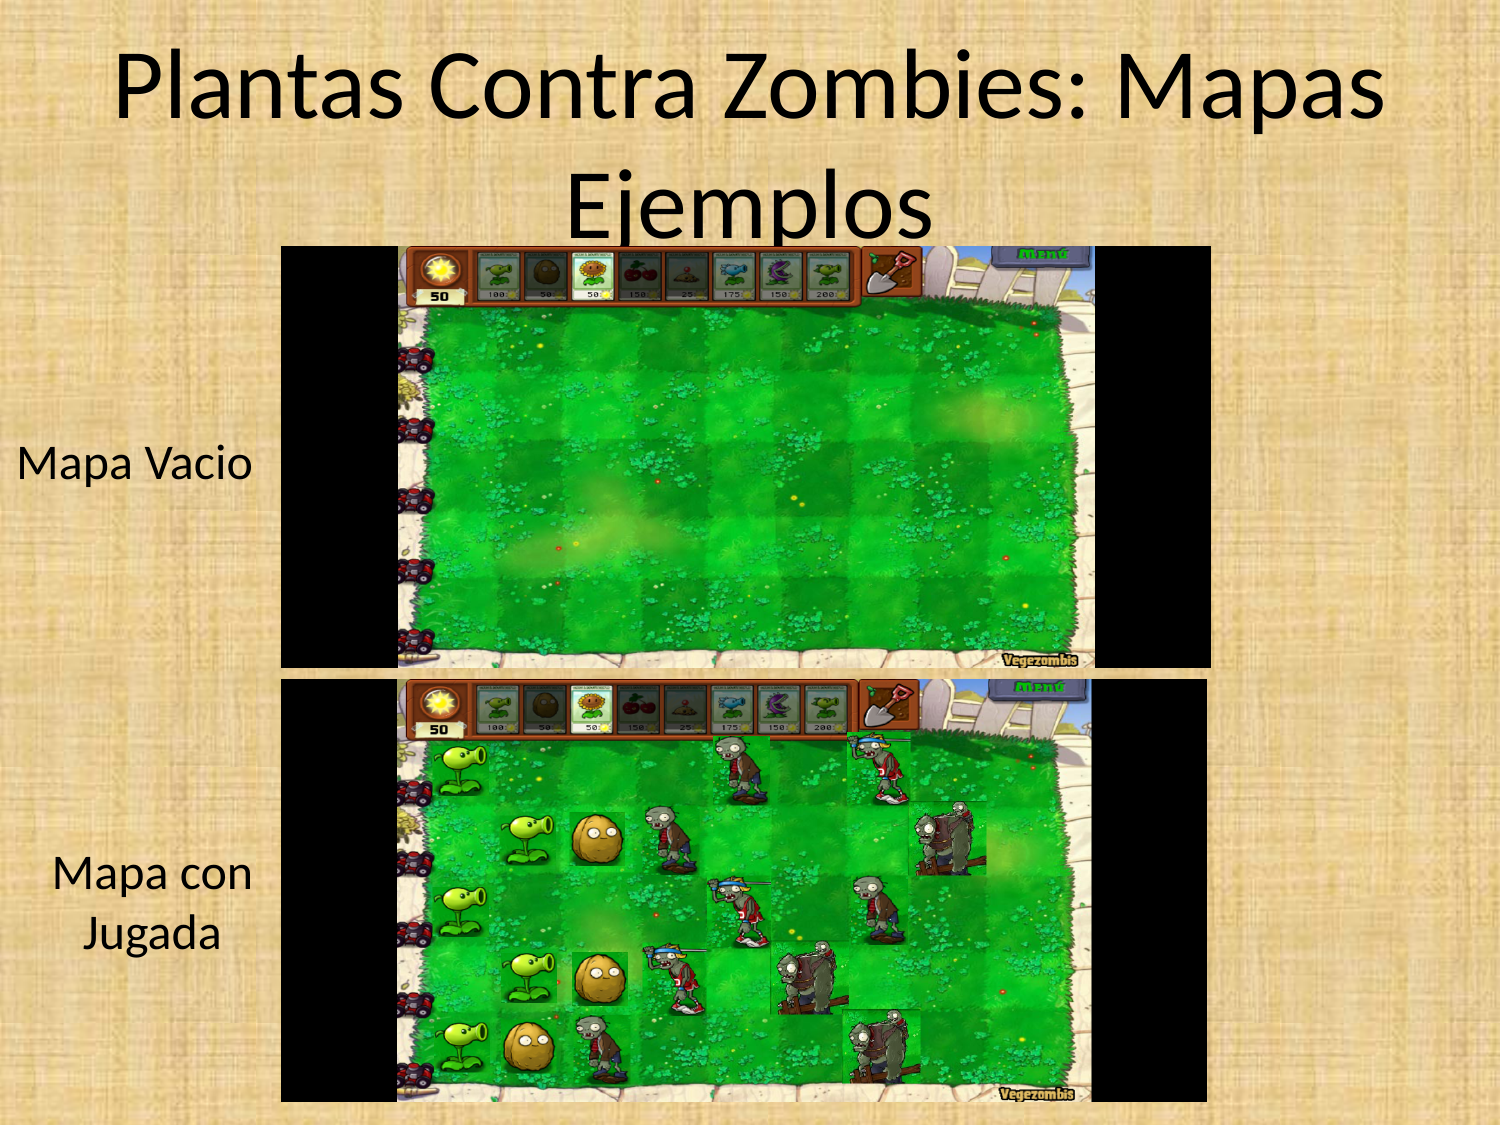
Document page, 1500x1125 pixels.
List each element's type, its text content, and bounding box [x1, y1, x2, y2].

text_box Mapa Vacio [1, 421, 268, 497]
picture [0, 0, 1500, 1125]
title Plantas Contra Zombies: Mapas Ejemplos [75, 45, 1425, 233]
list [280, 679, 1208, 1102]
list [280, 245, 1211, 669]
text_box Mapa con Jugada [35, 831, 270, 967]
